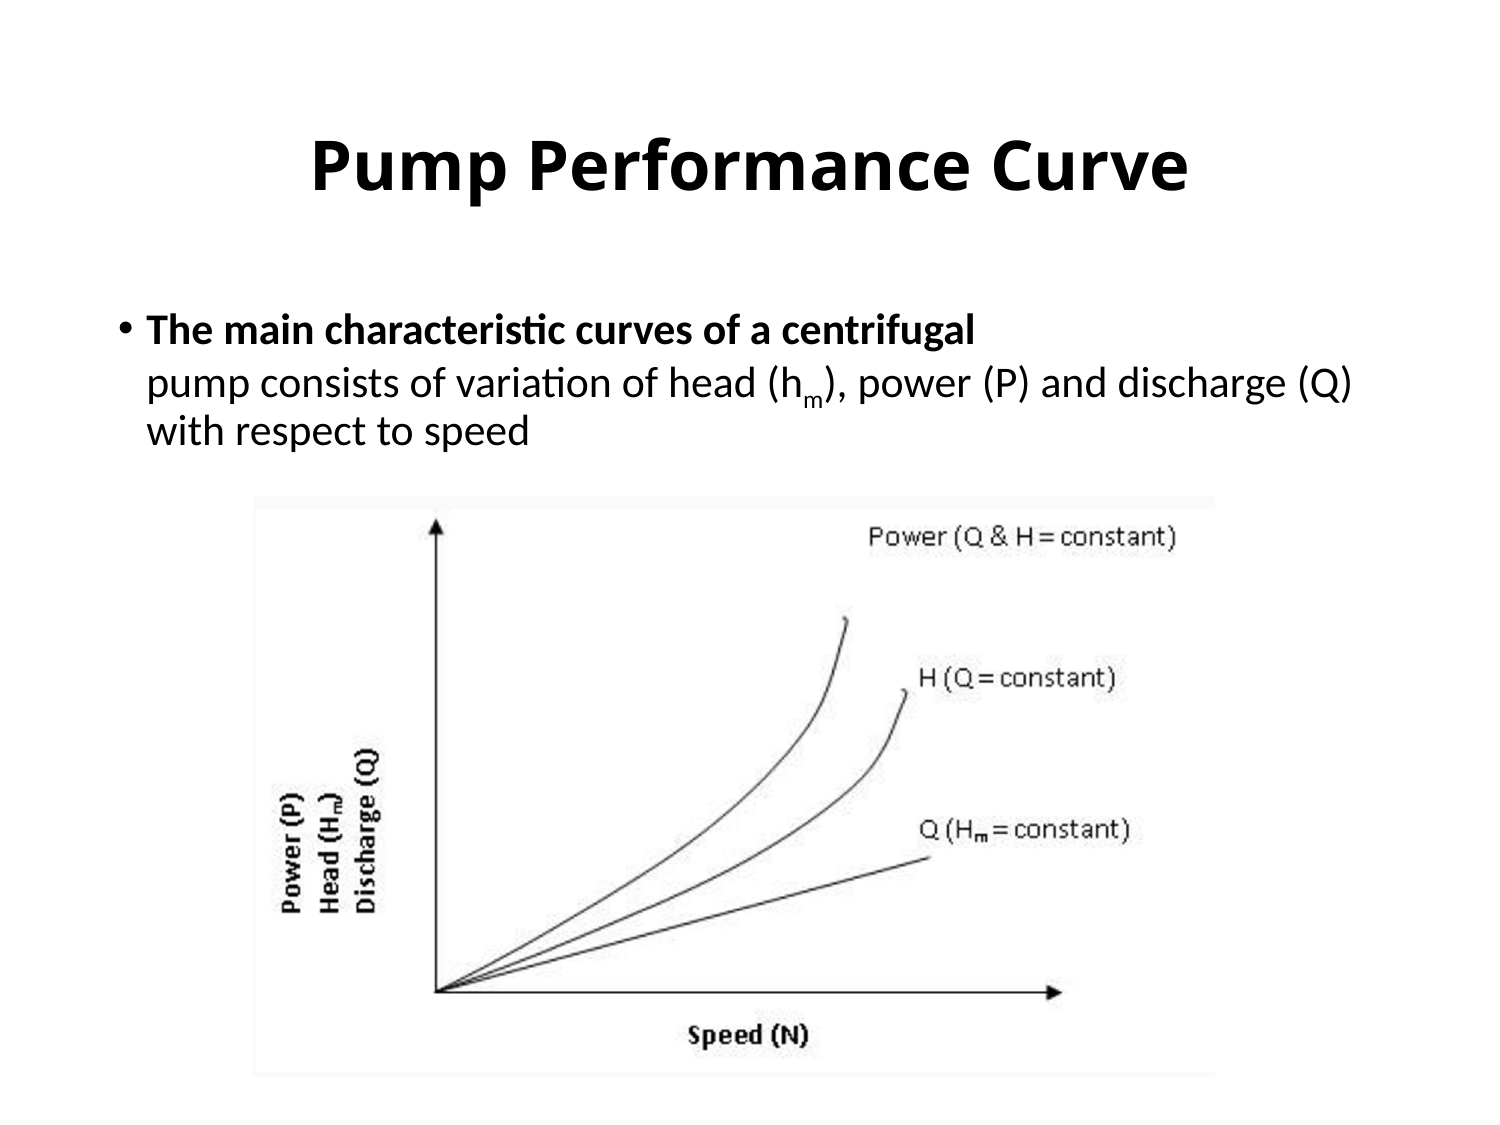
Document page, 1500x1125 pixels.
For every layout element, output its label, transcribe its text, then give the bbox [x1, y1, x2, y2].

title Pump Performance Curve [103, 59, 1397, 278]
picture [253, 496, 1215, 1077]
list The main characteristic curves of a centrifugal pump consists of variation of head (hm), power (P) and discharge (Q) with respect to speed [103, 299, 1397, 1014]
